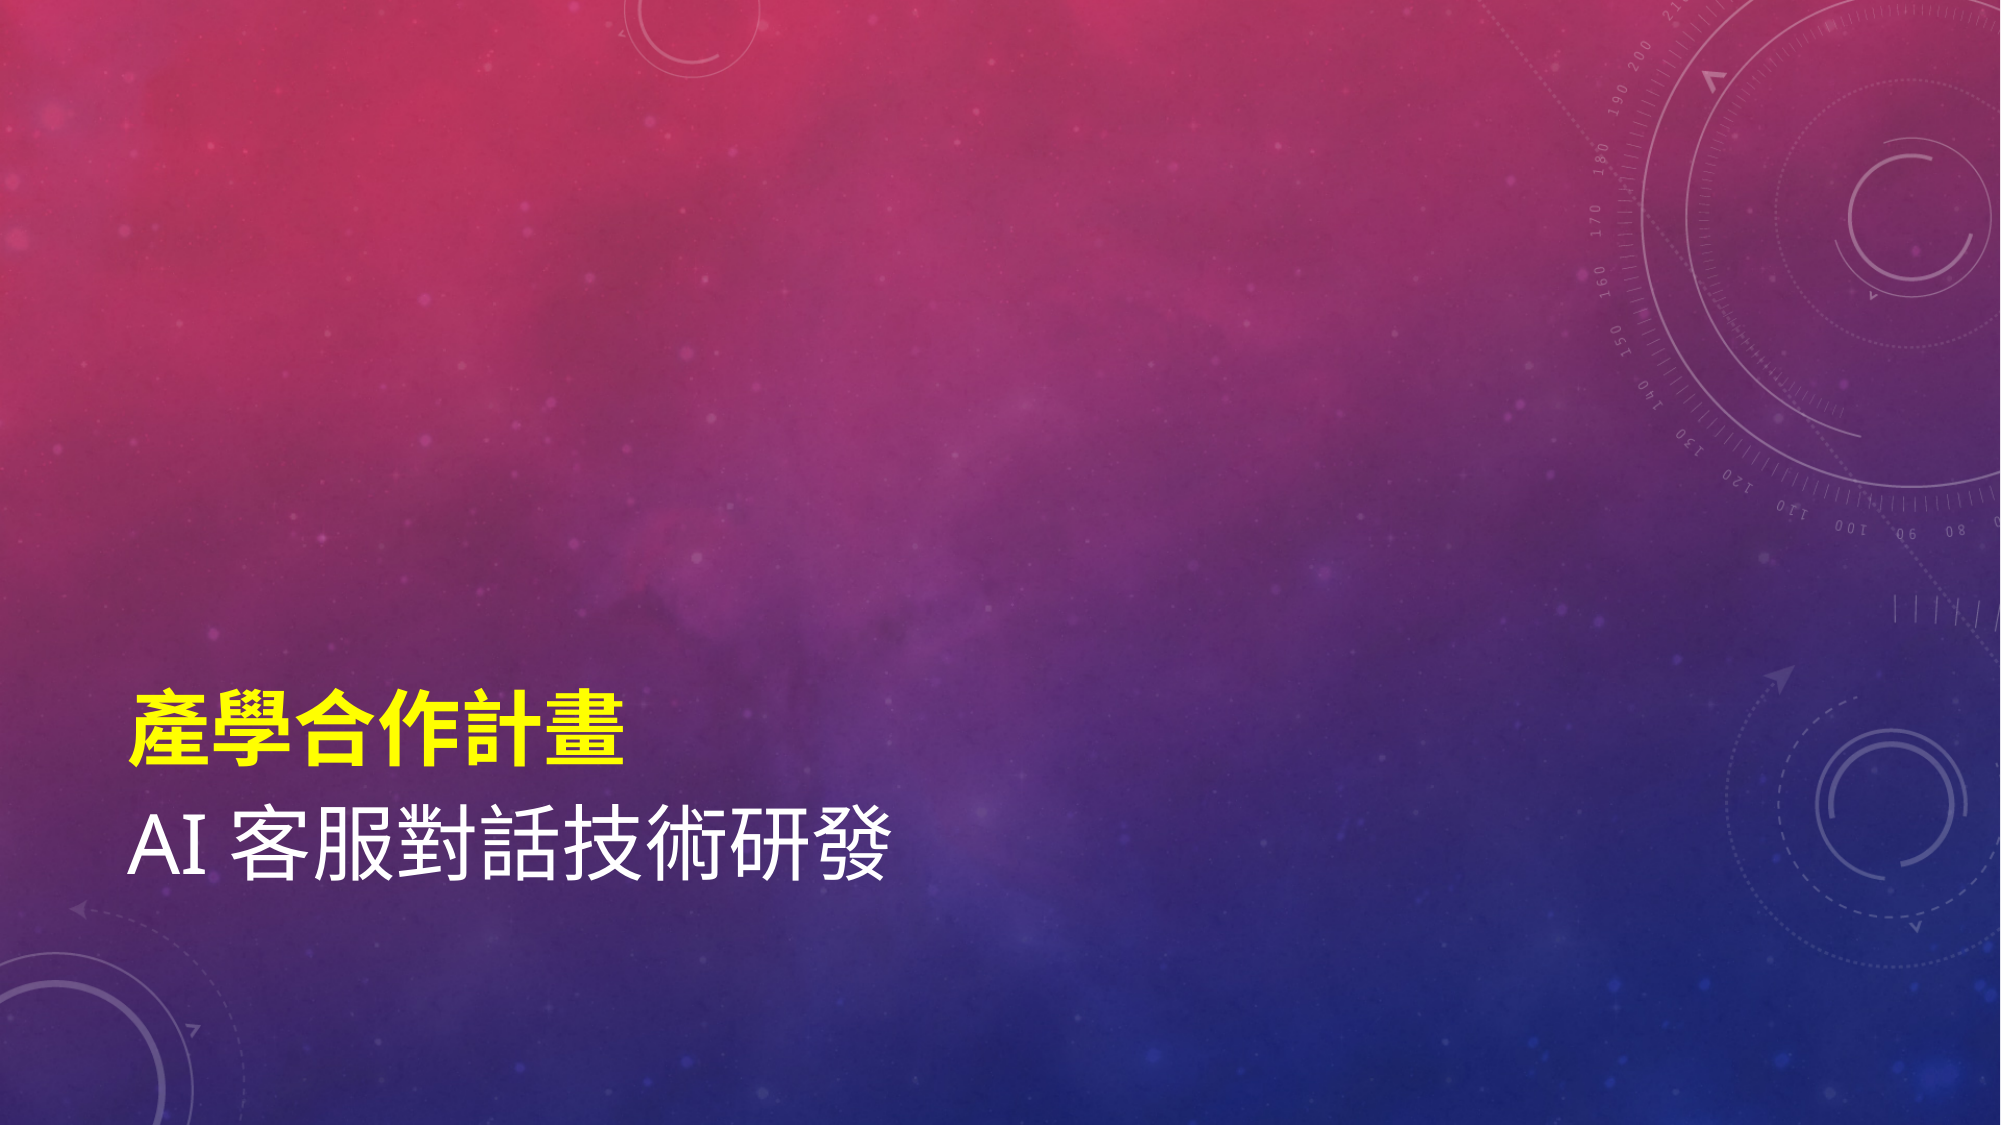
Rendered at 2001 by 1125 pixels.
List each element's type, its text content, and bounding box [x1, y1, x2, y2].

list AI客服對話技術研發 [112, 783, 1775, 925]
title 產學合作計畫 [112, 542, 1775, 783]
picture [0, 0, 2001, 1125]
